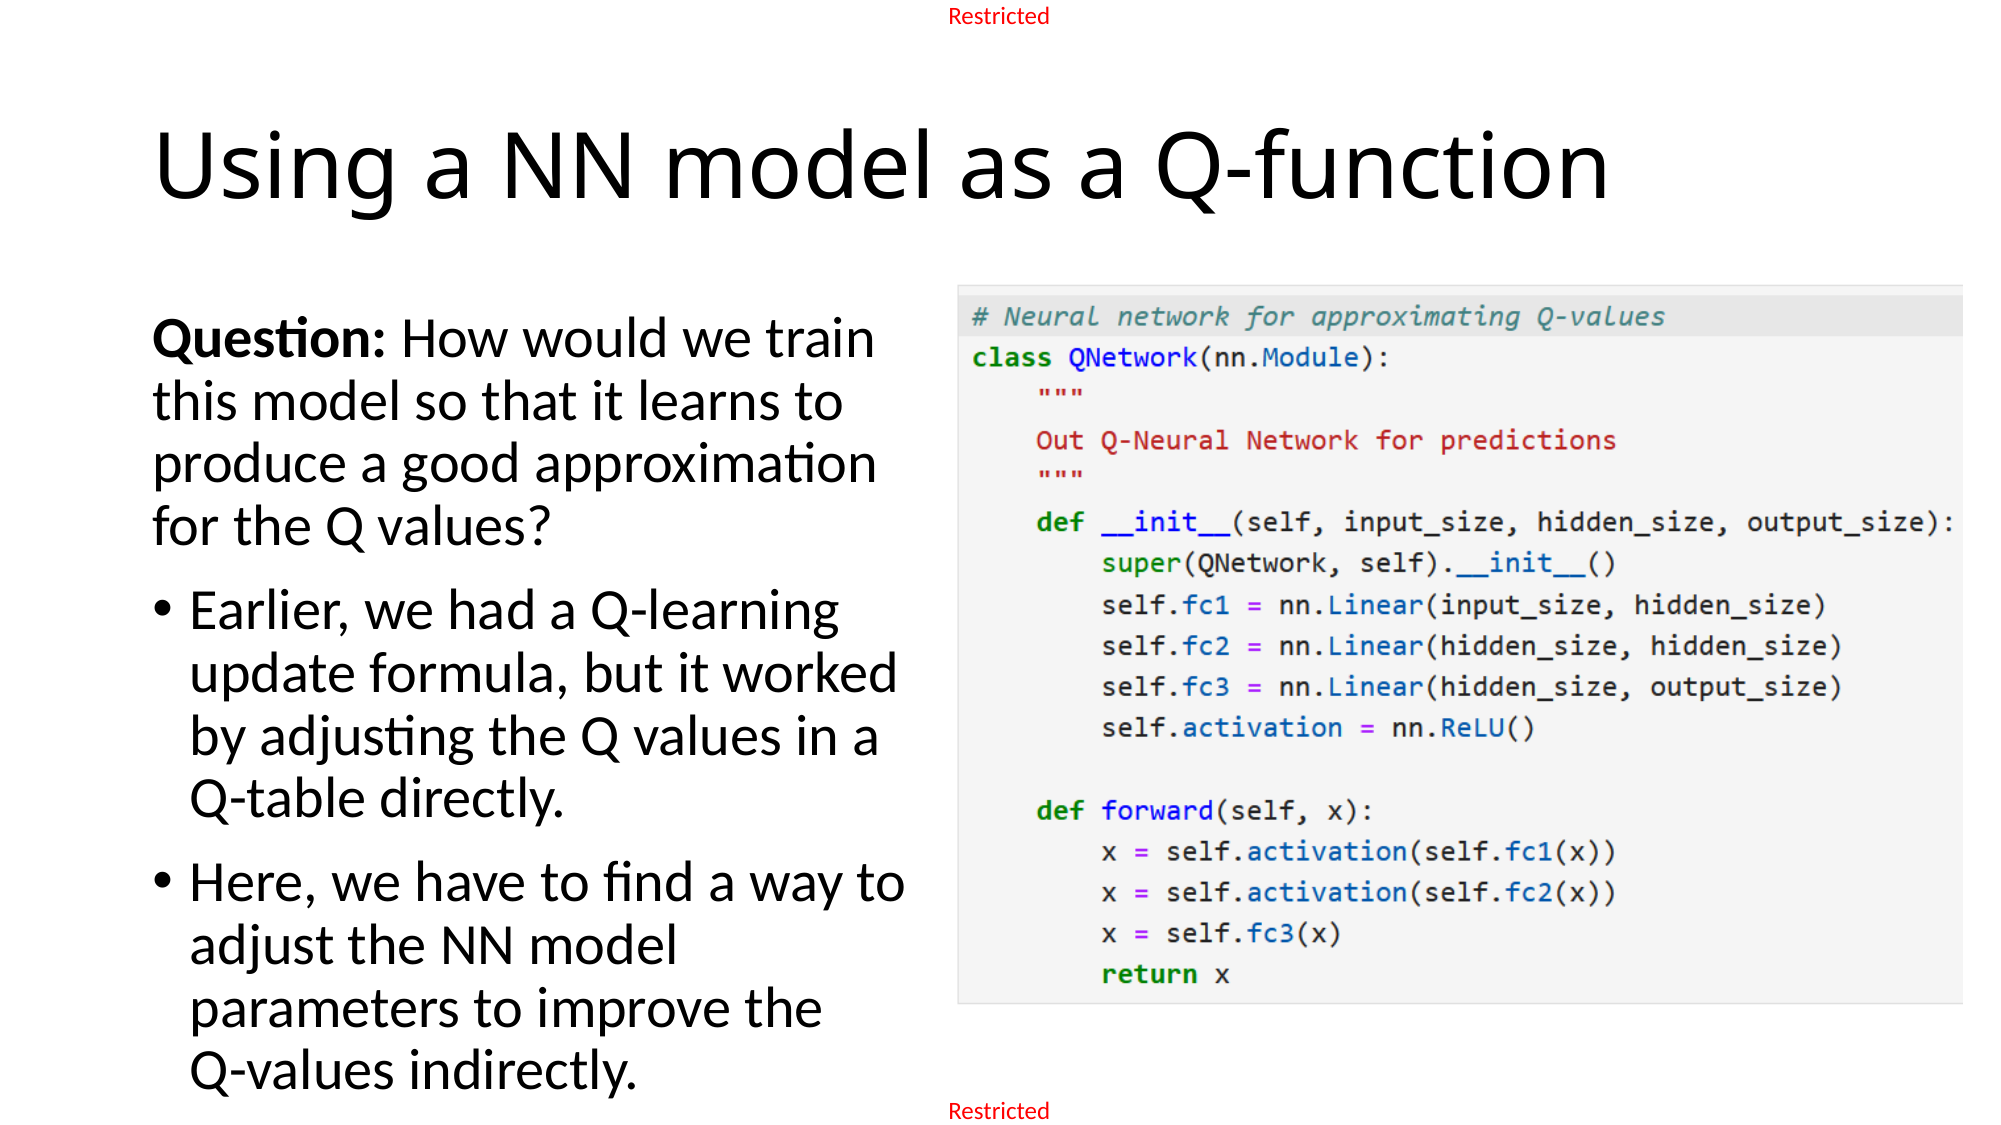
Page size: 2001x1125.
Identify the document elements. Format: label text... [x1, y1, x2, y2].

list Question: How would we train this model so that it learns to produce a good approximation for the Q values? Earlier, we had a Q-learning update formula, but it worked by adjusting the Q values in a Q-table directly. Here, we have to find a way to adjust the NN model parameters to improve the Q-values indirectly. [137, 299, 956, 1125]
title Using a NN model as a Q-function [137, 59, 1863, 278]
picture [955, 277, 1963, 1007]
